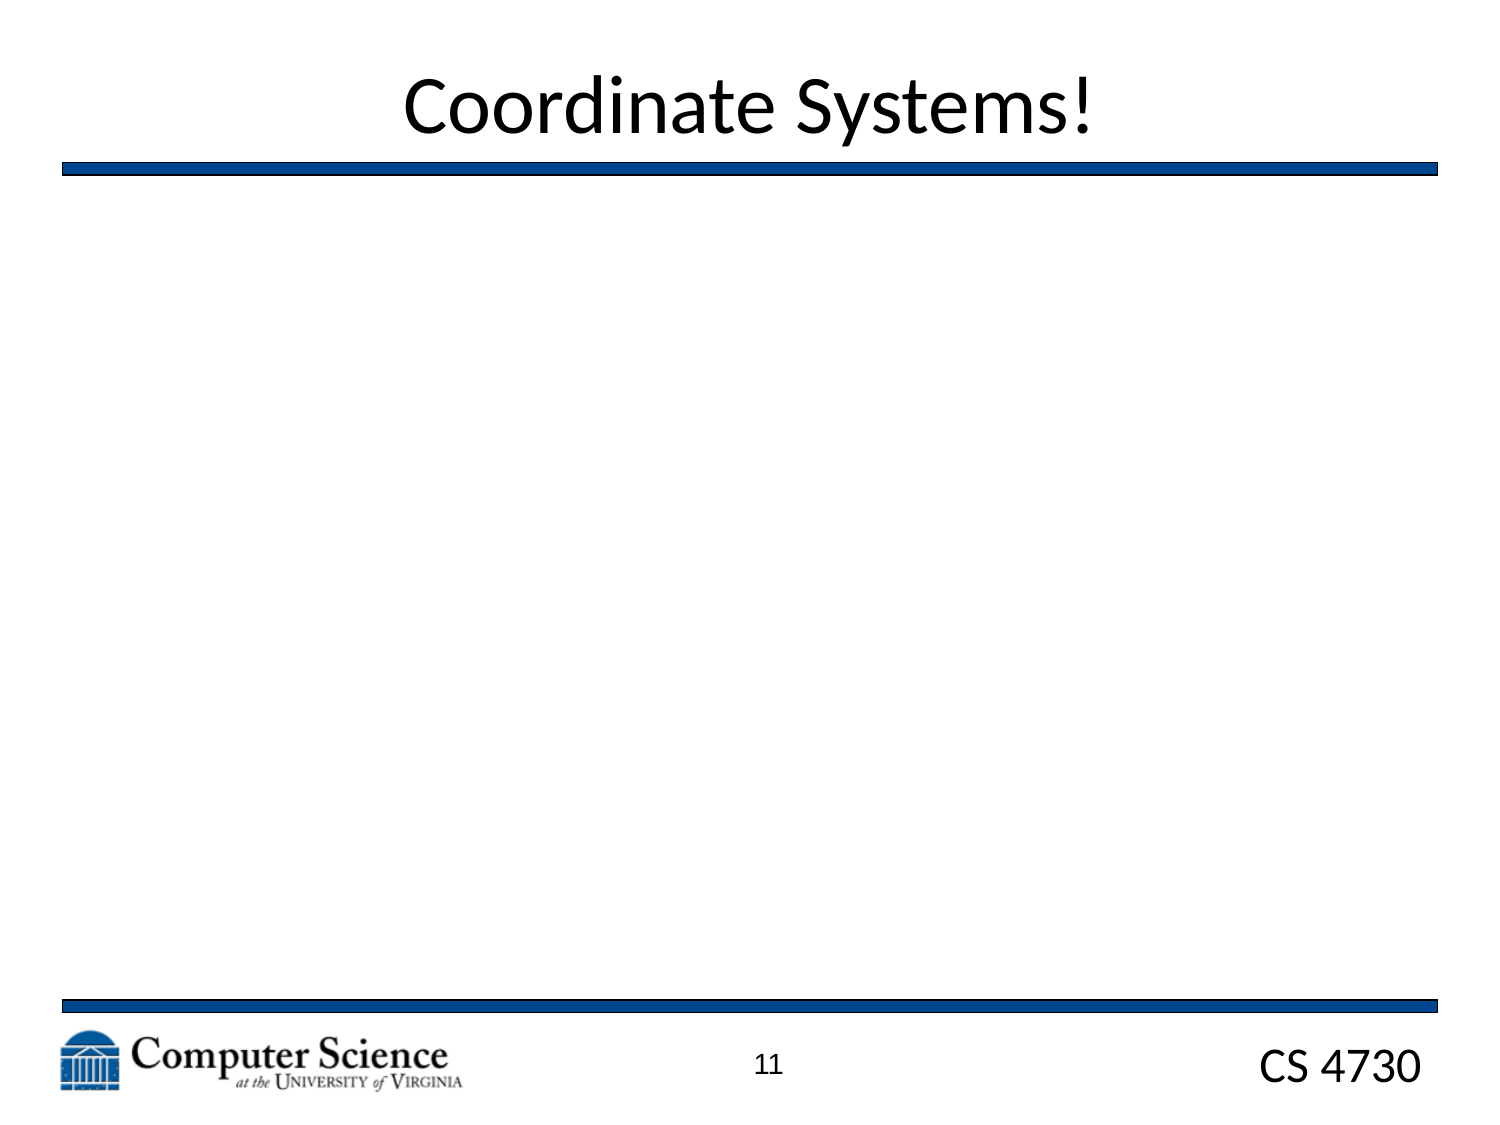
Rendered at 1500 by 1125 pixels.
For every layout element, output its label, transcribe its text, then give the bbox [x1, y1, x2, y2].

picture [50, 1024, 472, 1101]
title Coordinate Systems! [62, 49, 1438, 151]
footer 11 [512, 1037, 1026, 1088]
